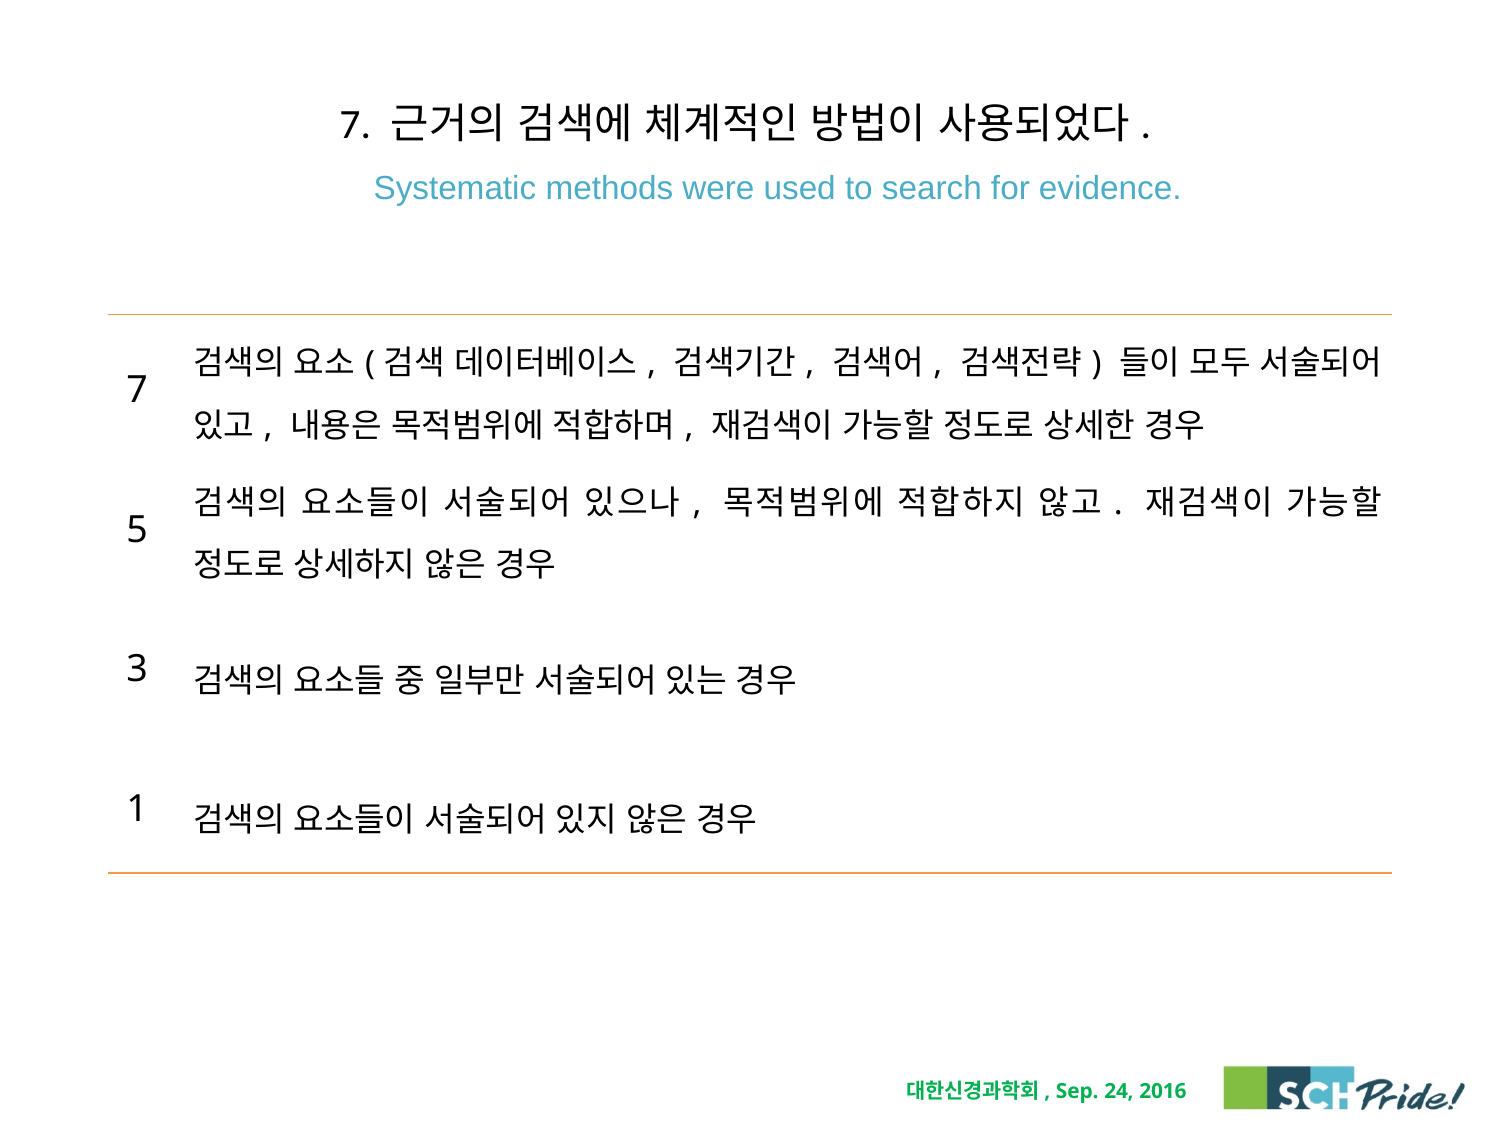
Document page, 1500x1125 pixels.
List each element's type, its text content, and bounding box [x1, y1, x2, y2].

table_cell 검색의 요소들 중 일부만 서술되어 있는 경우 [183, 594, 1392, 733]
picture [1222, 1064, 1465, 1110]
title 7. 근거의 검색에 체계적인 방법이 사용되었다. Systematic methods were used to search for evidence. [75, 45, 1425, 233]
table_cell 1 [108, 733, 183, 872]
table_header 검색의 요소(검색 데이터베이스, 검색기간, 검색어, 검색전략) 들이 모두 서술되어 있고, 내용은 목적범위에 적합하며, 재검색이 가능할 정도로 상세한 경우 [183, 315, 1392, 454]
table_cell 검색의 요소들이 서술되어 있으나, 목적범위에 적합하지 않고. 재검색이 가능할 정도로 상세하지 않은 경우 [183, 454, 1392, 594]
table_cell 5 [108, 454, 183, 594]
table_cell 3 [108, 594, 183, 733]
table_cell 검색의 요소들이 서술되어 있지 않은 경우 [183, 733, 1392, 872]
table_header 7 [108, 315, 183, 454]
